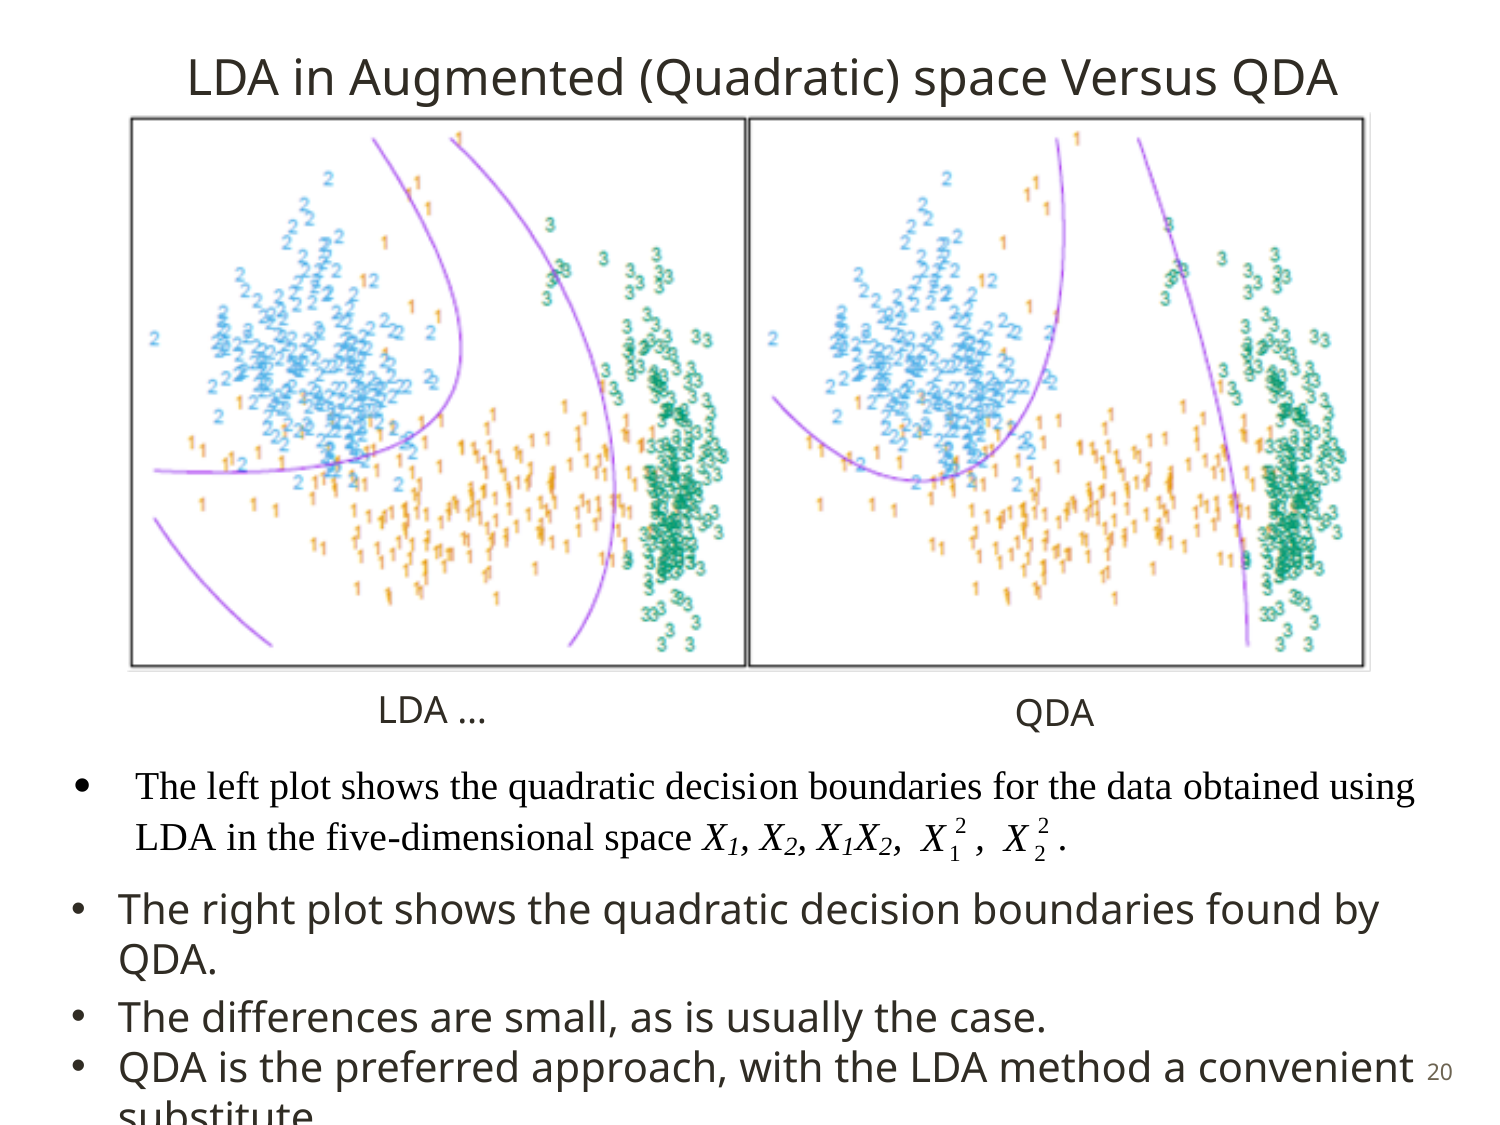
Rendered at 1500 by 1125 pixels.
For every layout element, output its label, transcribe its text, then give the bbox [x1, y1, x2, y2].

text_box LDA … [362, 683, 625, 739]
title LDA in Augmented (Quadratic) space Versus QDA [24, 15, 1500, 113]
picture [54, 758, 1446, 870]
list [126, 110, 1374, 675]
text_box QDA [999, 683, 1150, 741]
text_box The right plot shows the quadratic decision boundaries found by QDA. The differences are small, as is usually the case. QDA is the preferred approach, with the LDA method a convenient substitute. [56, 875, 1469, 1125]
